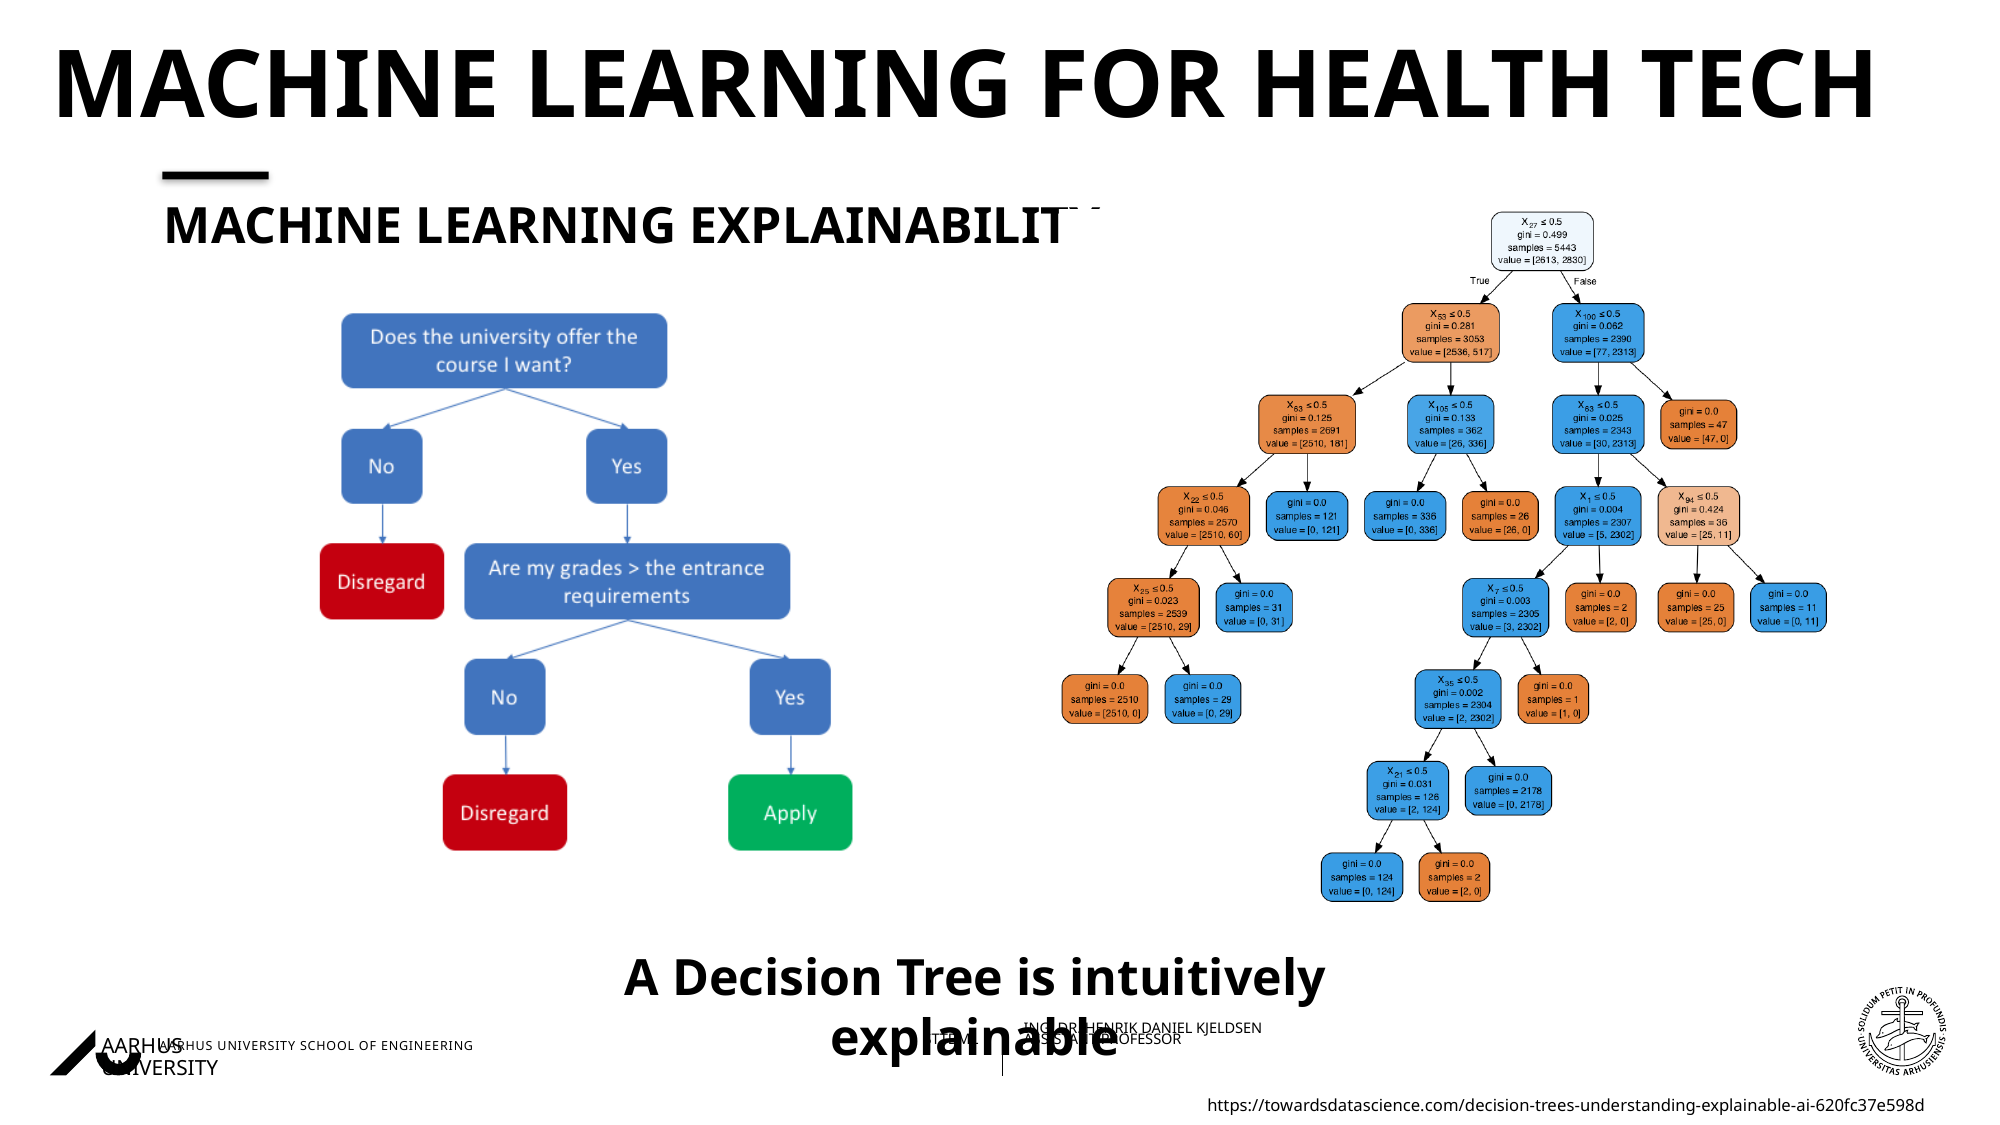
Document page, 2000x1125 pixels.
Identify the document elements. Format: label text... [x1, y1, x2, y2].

text_box A Decision Tree is intuitively explainable [480, 938, 1471, 1073]
title MACHINE LEARNING for Health tech [51, 37, 1948, 162]
text_box MACHINE LEARNING EXPLAINABILITY [149, 186, 1354, 261]
picture [308, 302, 865, 885]
text_box https://towardsdatascience.com/decision-trees-understanding-explainable-ai-620fc37e598d [1192, 1086, 2000, 1122]
picture [1058, 208, 1829, 905]
